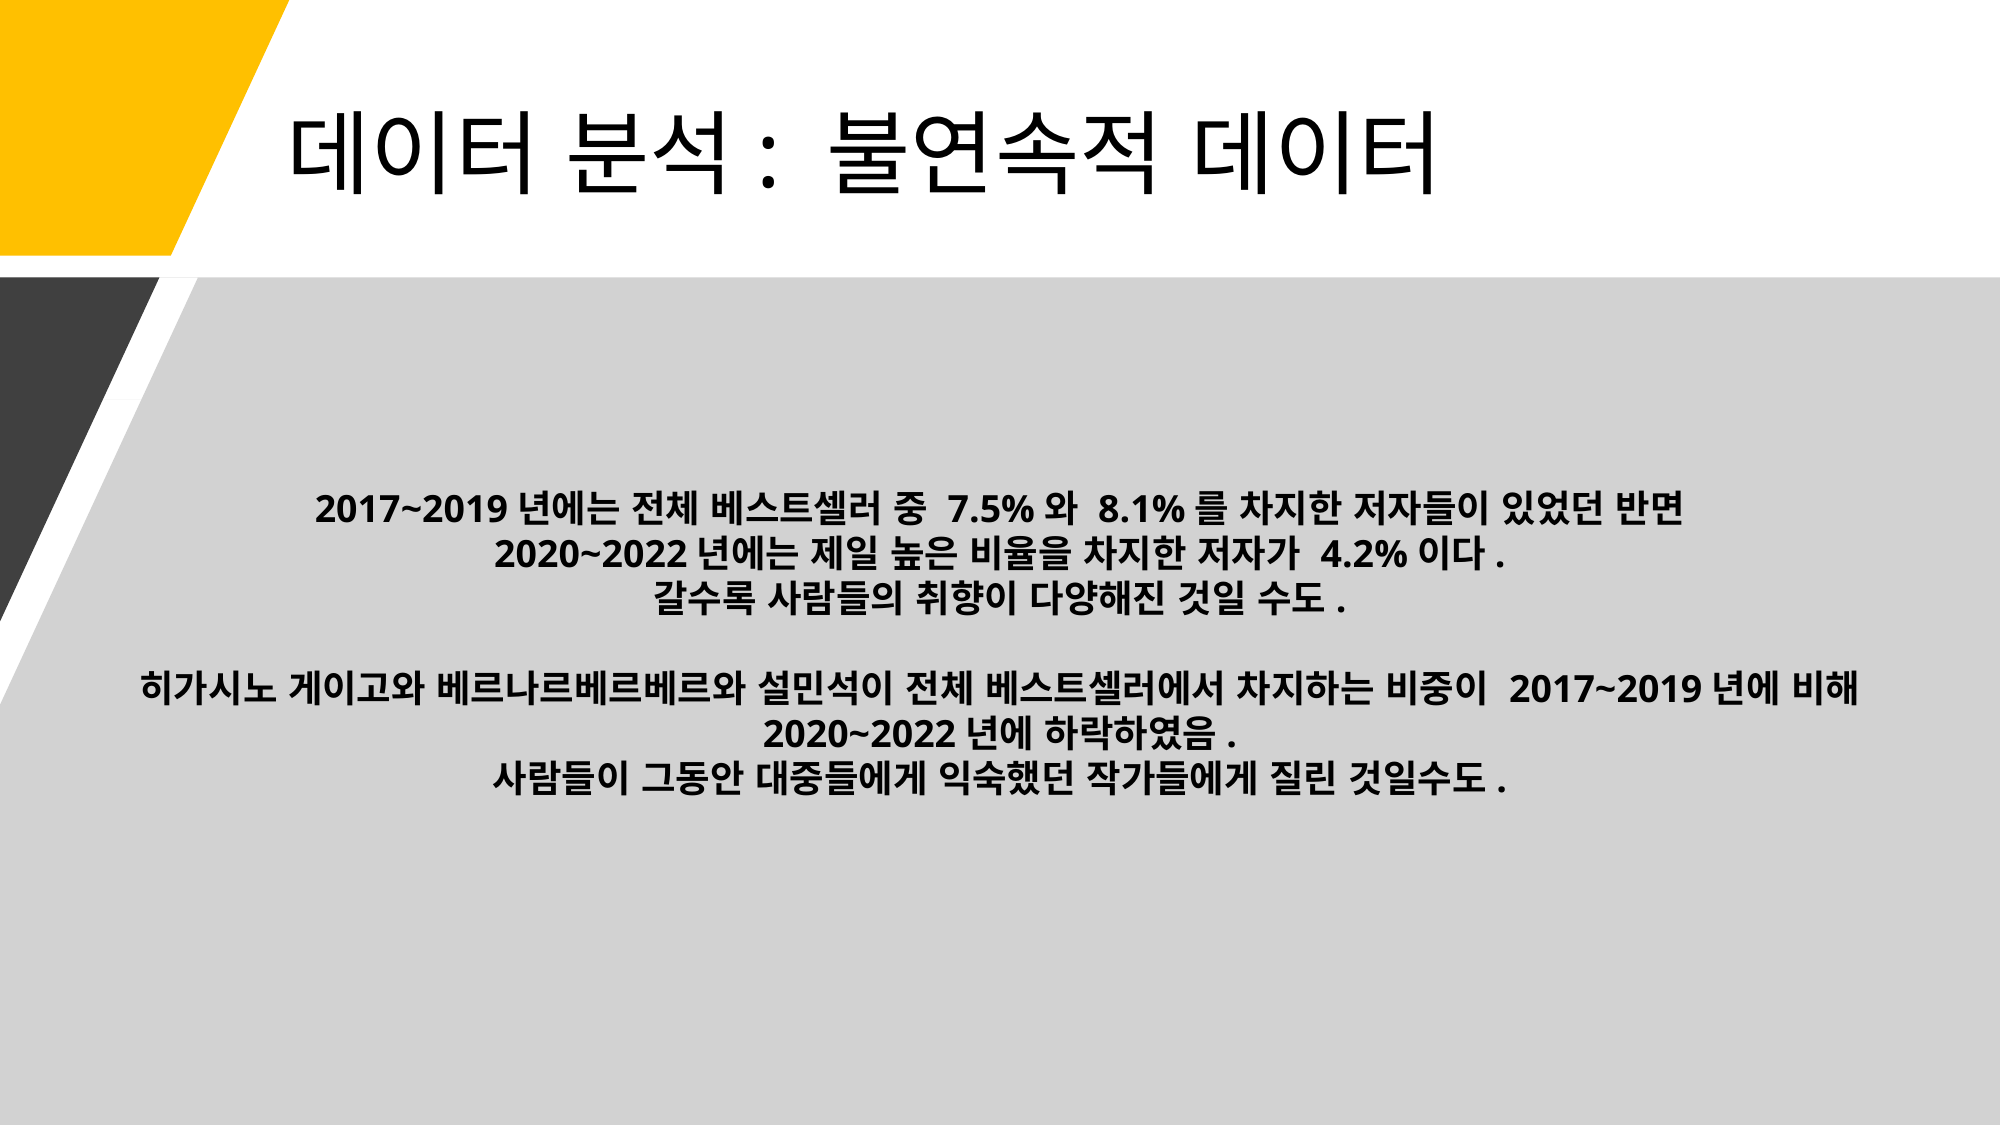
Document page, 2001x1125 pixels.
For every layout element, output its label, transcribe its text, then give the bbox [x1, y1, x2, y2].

text_box [0, 276, 162, 622]
text_box 2017~2019년에는 전체 베스트셀러 중 7.5%와 8.1%를 차지한 저자들이 있었던 반면 2020~2022년에는 제일 높은 비율을 차지한 저자가 4.2%이다. 갈수록 사람들의 취향이 다양해진 것일 수도. 히가시노 게이고와 베르나르베르베르와 설민석이 전체 베스트셀러에서 차지하는 비중이 2017~2019년에 비해 2020~2022년에 하락하였음. 사람들이 그동안 대중들에게 익숙했던 작가들에게 질린 것일수도. [11, 477, 1989, 808]
title 데이터 분석: 불연속적 데이터 [271, 60, 1808, 255]
text_box [0, 0, 291, 257]
text_box [0, 276, 2000, 1125]
